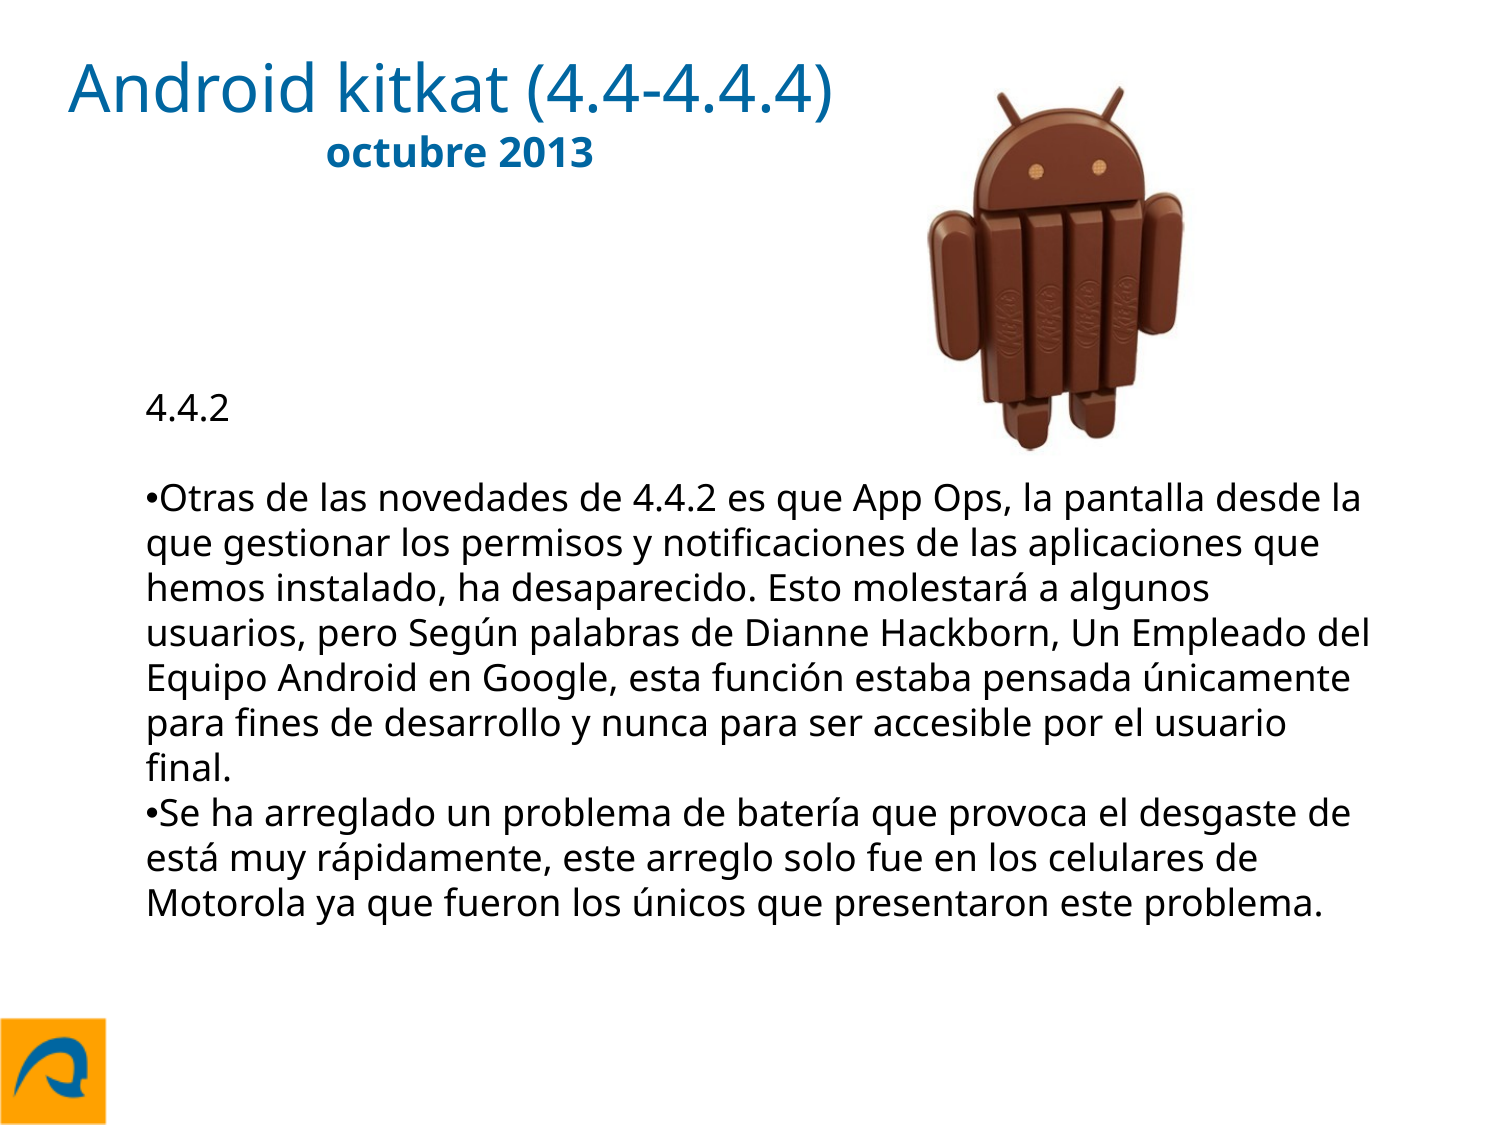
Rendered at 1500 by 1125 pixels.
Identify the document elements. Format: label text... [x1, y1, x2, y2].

text_box 4.4.2 Otras de las novedades de 4.4.2 es que App Ops, la pantalla desde la que gestionar los permisos y notificaciones de las aplicaciones que hemos instalado, ha desaparecido. Esto molestará a algunos usuarios, pero Según palabras de Dianne Hackborn, Un Empleado del Equipo Android en Google, esta función estaba pensada únicamente para fines de desarrollo y nunca para ser accesible por el usuario final. Se ha arreglado un problema de batería que provoca el desgaste de está muy rápidamente, este arreglo solo fue en los celulares de Motorola ya que fueron los únicos que presentaron este problema. [130, 377, 1395, 932]
title Android kitkat (4.4-4.4.4) octubre 2013 [0, 0, 921, 223]
picture [0, 0, 1500, 1125]
